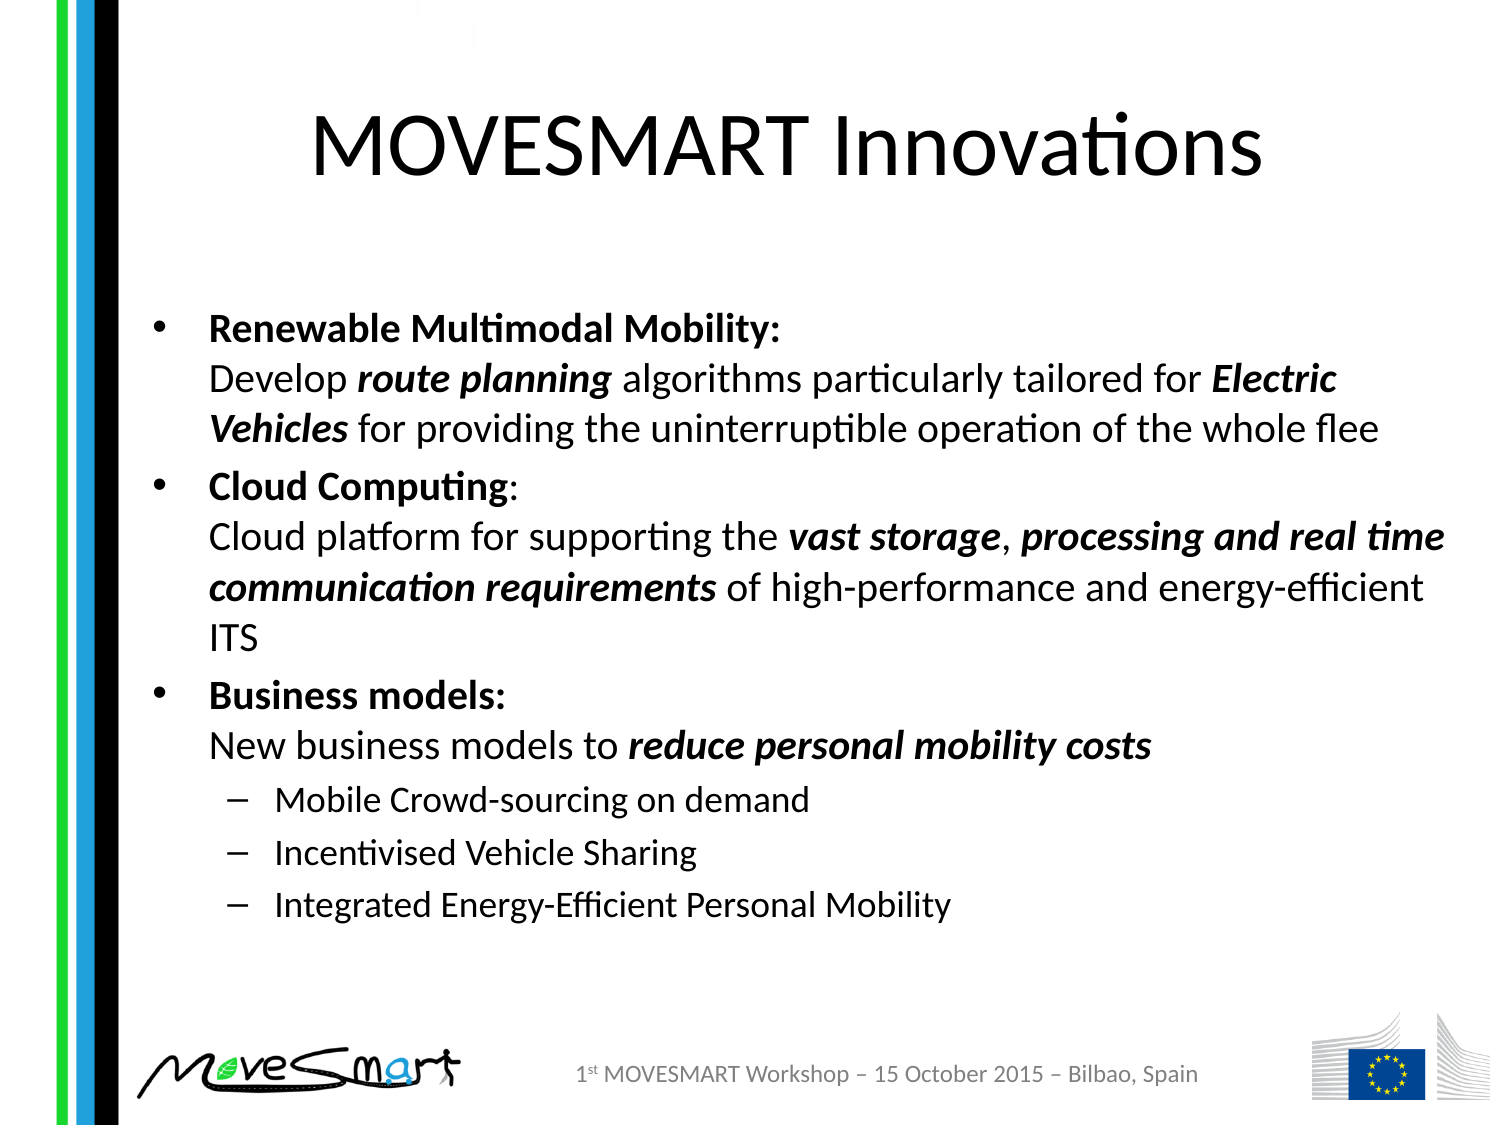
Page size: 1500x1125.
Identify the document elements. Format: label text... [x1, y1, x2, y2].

title MOVESMART Innovations [149, 44, 1426, 233]
picture [0, 0, 1496, 1125]
list Renewable Multimodal Mobility: Develop route planning algorithms particularly tailored for Electric Vehicles for providing the uninterruptible operation of the whole flee Cloud Computing: Cloud platform for supporting the vast storage, processing and real time communication requirements of high-performance and energy-efficient ITS Business models: New business models to reduce personal mobility costs Mobile Crowd-sourcing on demand Incentivised Vehicle Sharing Integrated Energy-Efficient Personal Mobility [137, 262, 1488, 1048]
